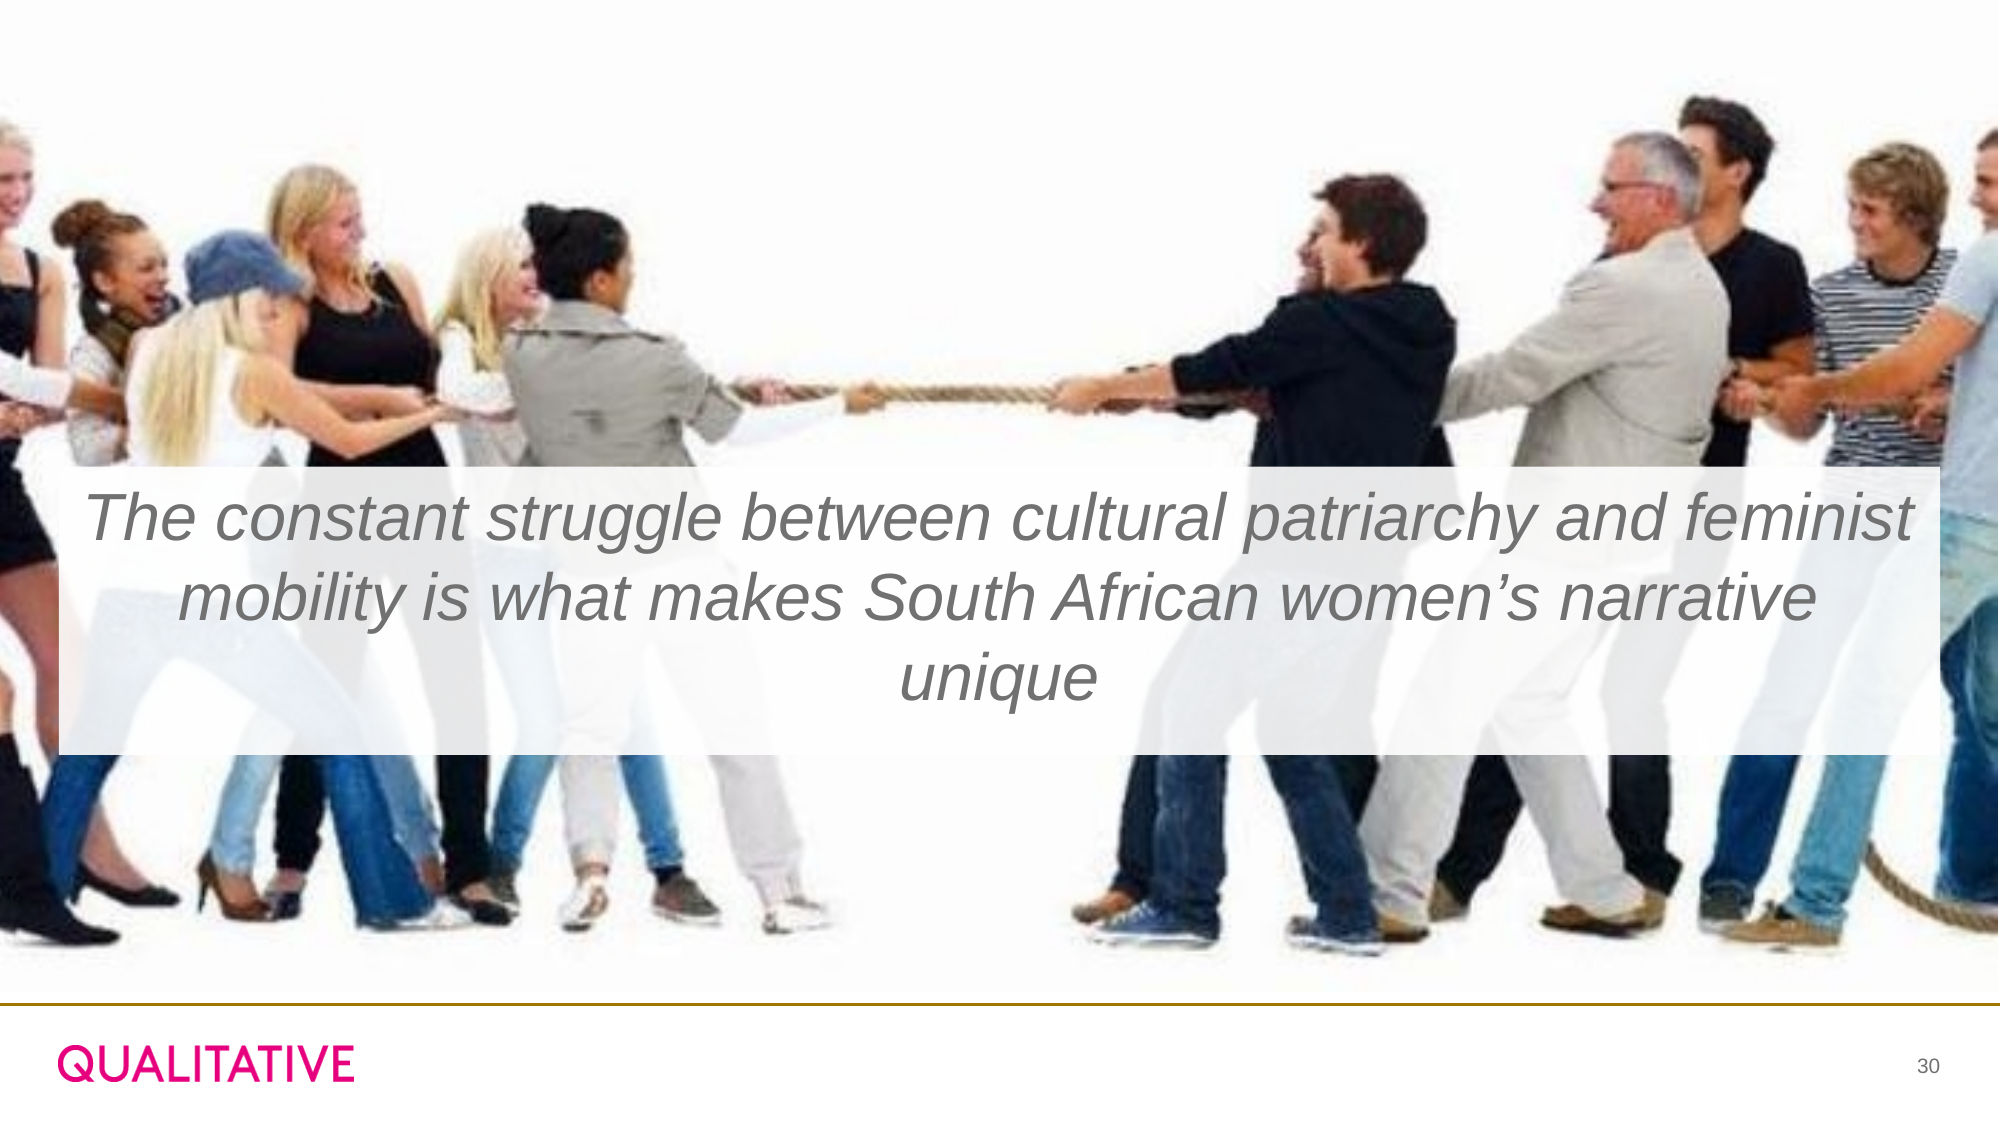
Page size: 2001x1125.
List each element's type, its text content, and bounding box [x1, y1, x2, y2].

picture [0, 0, 1998, 992]
picture [58, 1045, 354, 1082]
slide_number 30 [1780, 1049, 1941, 1080]
